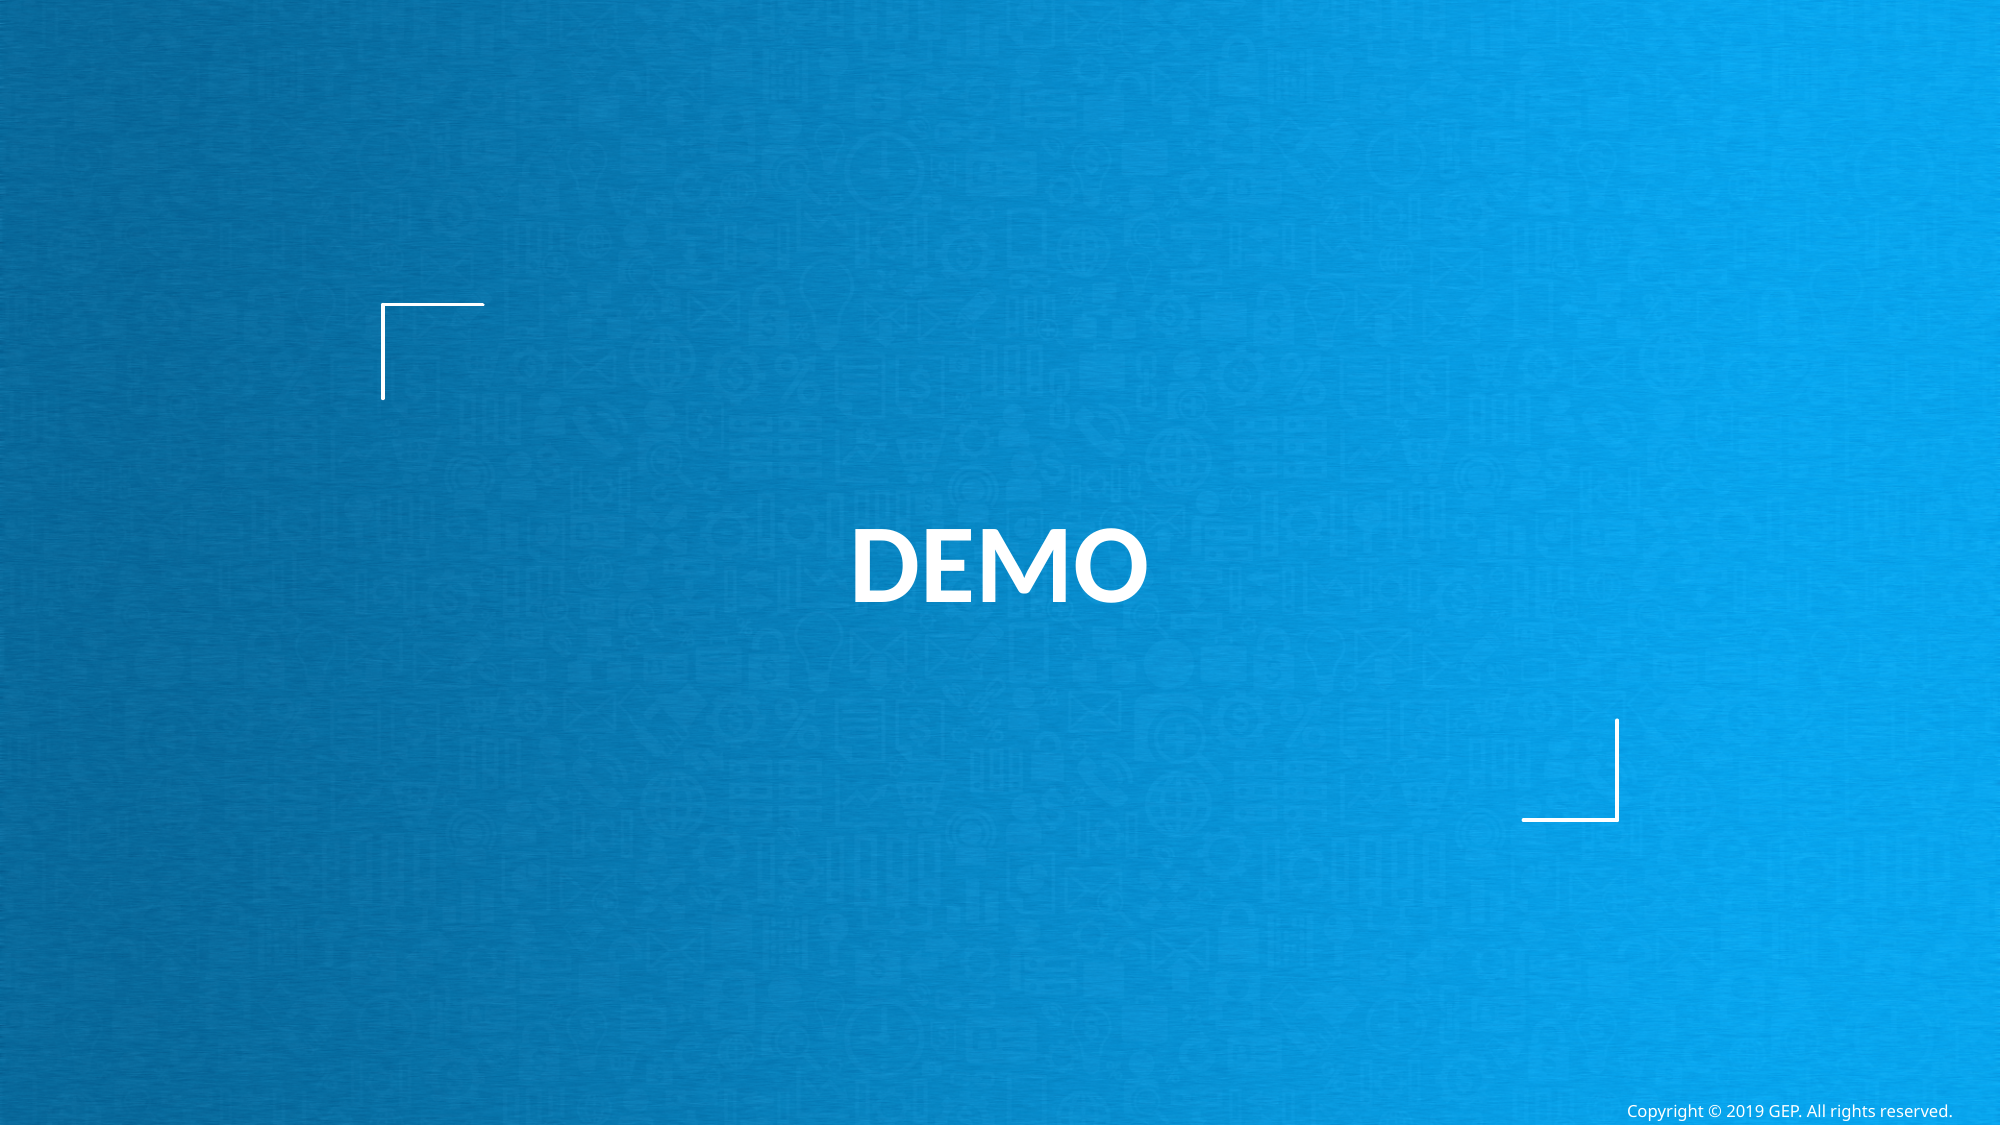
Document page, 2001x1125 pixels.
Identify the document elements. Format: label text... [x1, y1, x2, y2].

list DEMO [430, 349, 1569, 782]
